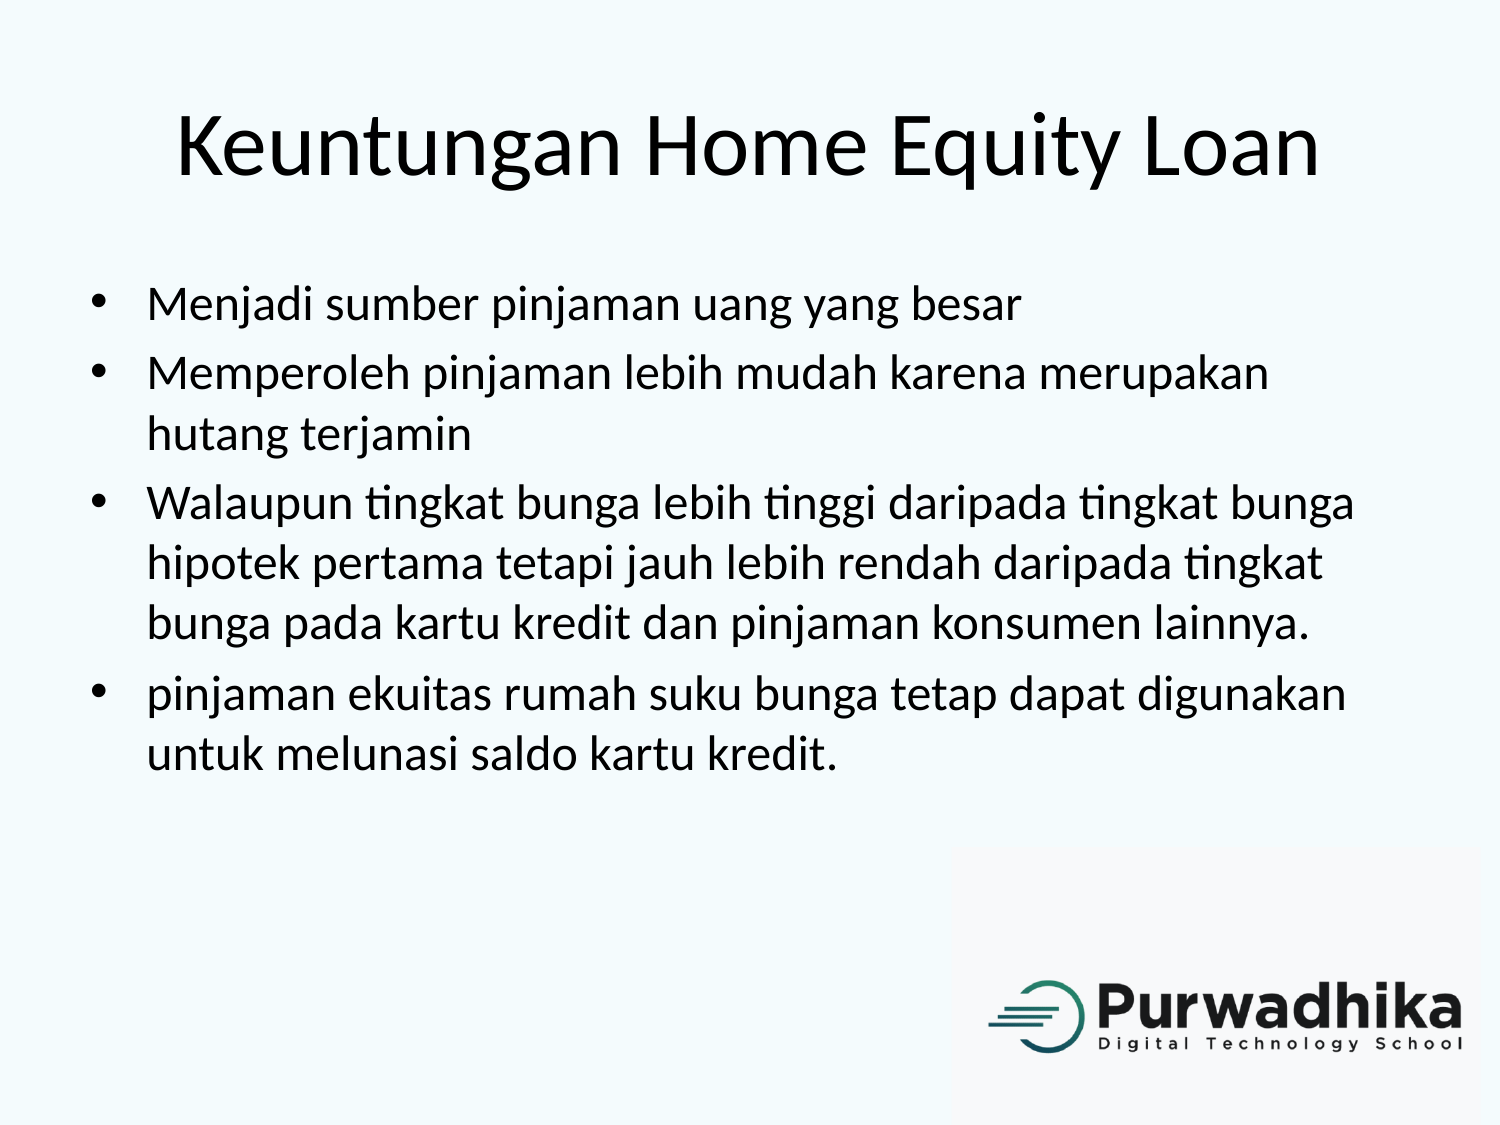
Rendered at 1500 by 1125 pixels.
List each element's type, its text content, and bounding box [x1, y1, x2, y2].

list Menjadi sumber pinjaman uang yang besar Memperoleh pinjaman lebih mudah karena merupakan hutang terjamin Walaupun tingkat bunga lebih tinggi daripada tingkat bunga hipotek pertama tetapi jauh lebih rendah daripada tingkat bunga pada kartu kredit dan pinjaman konsumen lainnya. pinjaman ekuitas rumah suku bunga tetap dapat digunakan untuk melunasi saldo kartu kredit. [75, 262, 1425, 1005]
picture [951, 847, 1481, 1125]
title Keuntungan Home Equity Loan [75, 45, 1425, 233]
